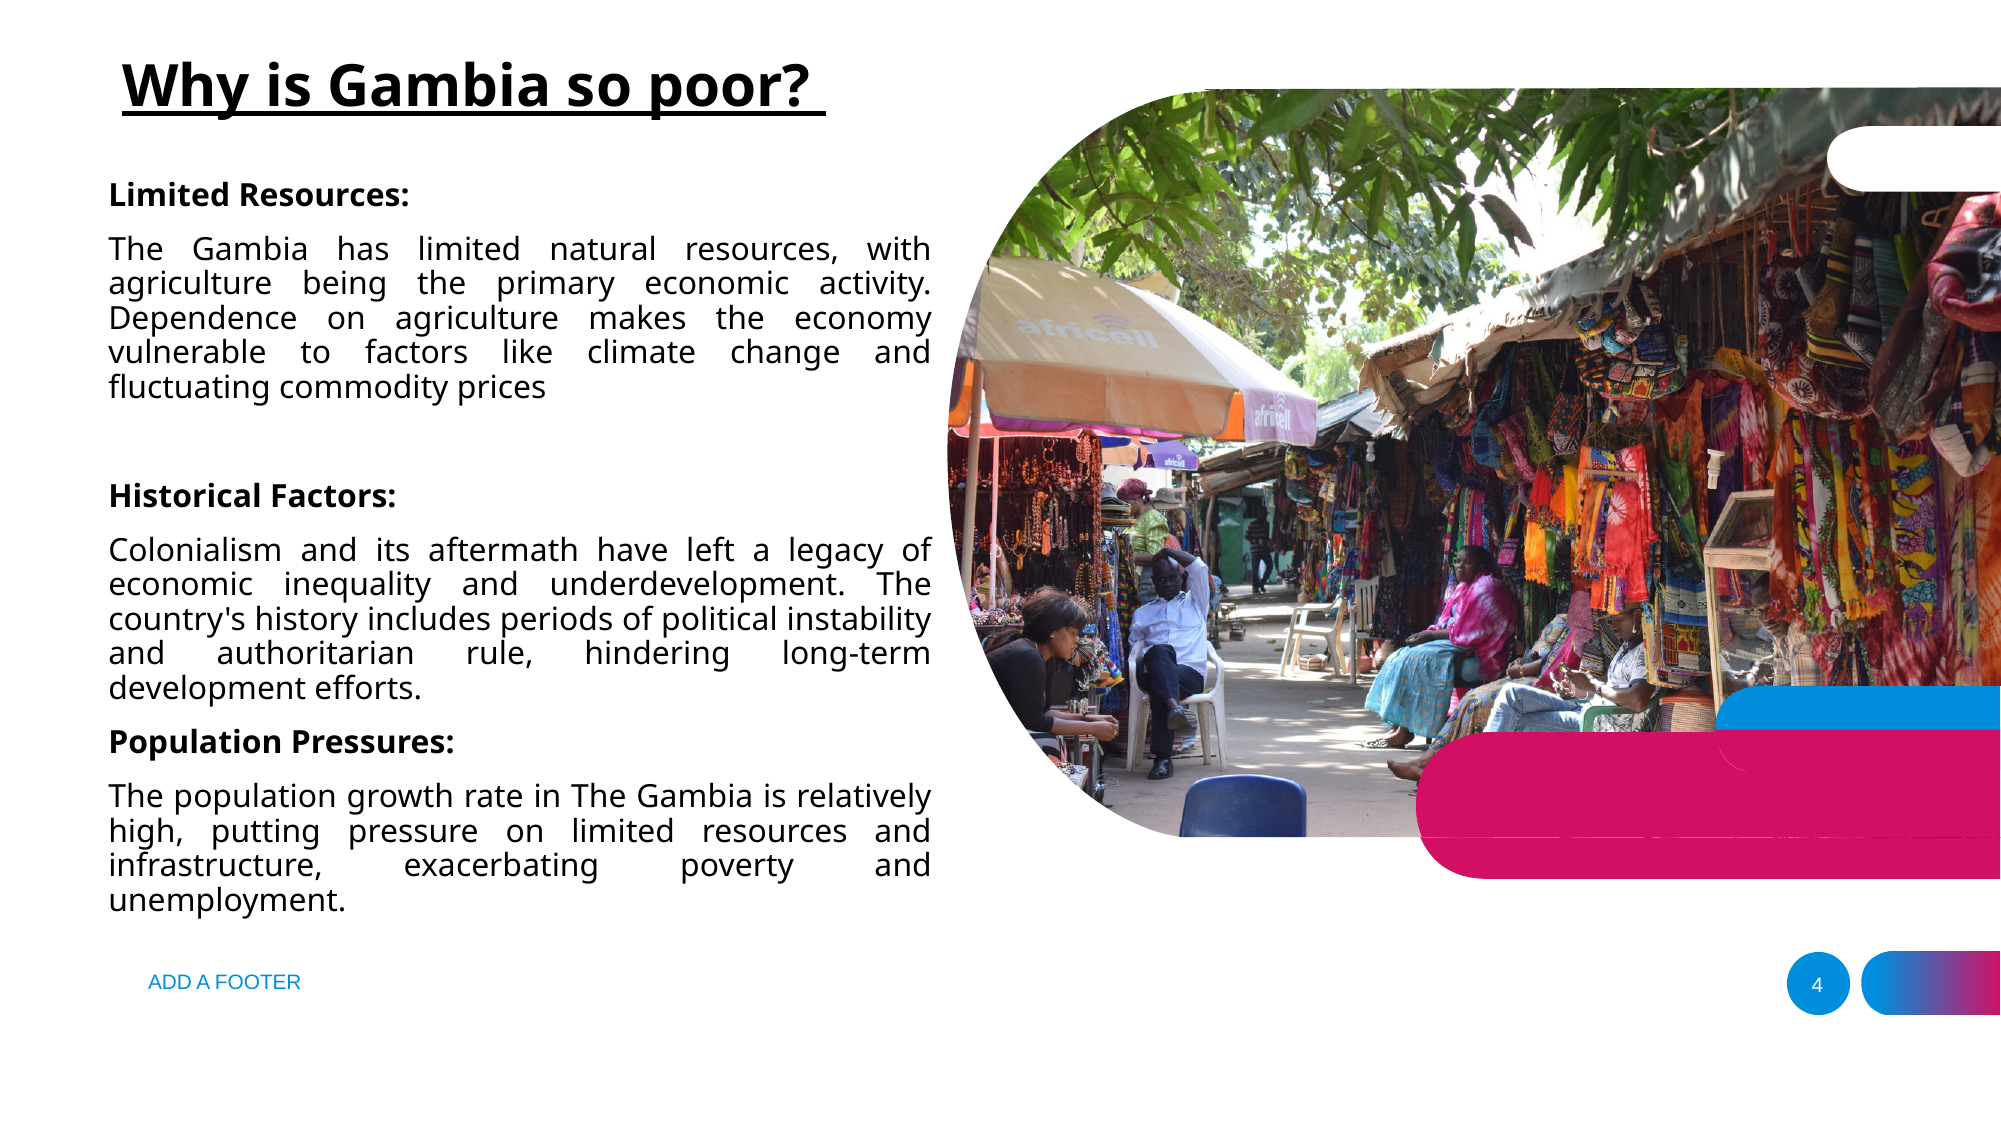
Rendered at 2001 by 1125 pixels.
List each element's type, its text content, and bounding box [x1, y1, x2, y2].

footer ADD A FOOTER [133, 951, 775, 1011]
title Why is Gambia so poor? [107, 48, 866, 127]
picture [947, 87, 2001, 838]
list Limited Resources: The Gambia has limited natural resources, with agriculture being the primary economic activity. Dependence on agriculture makes the economy vulnerable to factors like climate change and fluctuating commodity prices Historical Factors: Colonialism and its aftermath have left a legacy of economic inequality and underdevelopment. The country's history includes periods of political instability and authoritarian rule, hindering long-term development efforts. Population Pressures: The population growth rate in The Gambia is relatively high, putting pressure on limited resources and infrastructure, exacerbating poverty and unemployment. [93, 171, 948, 927]
slide_number 4 [1772, 954, 1863, 1015]
